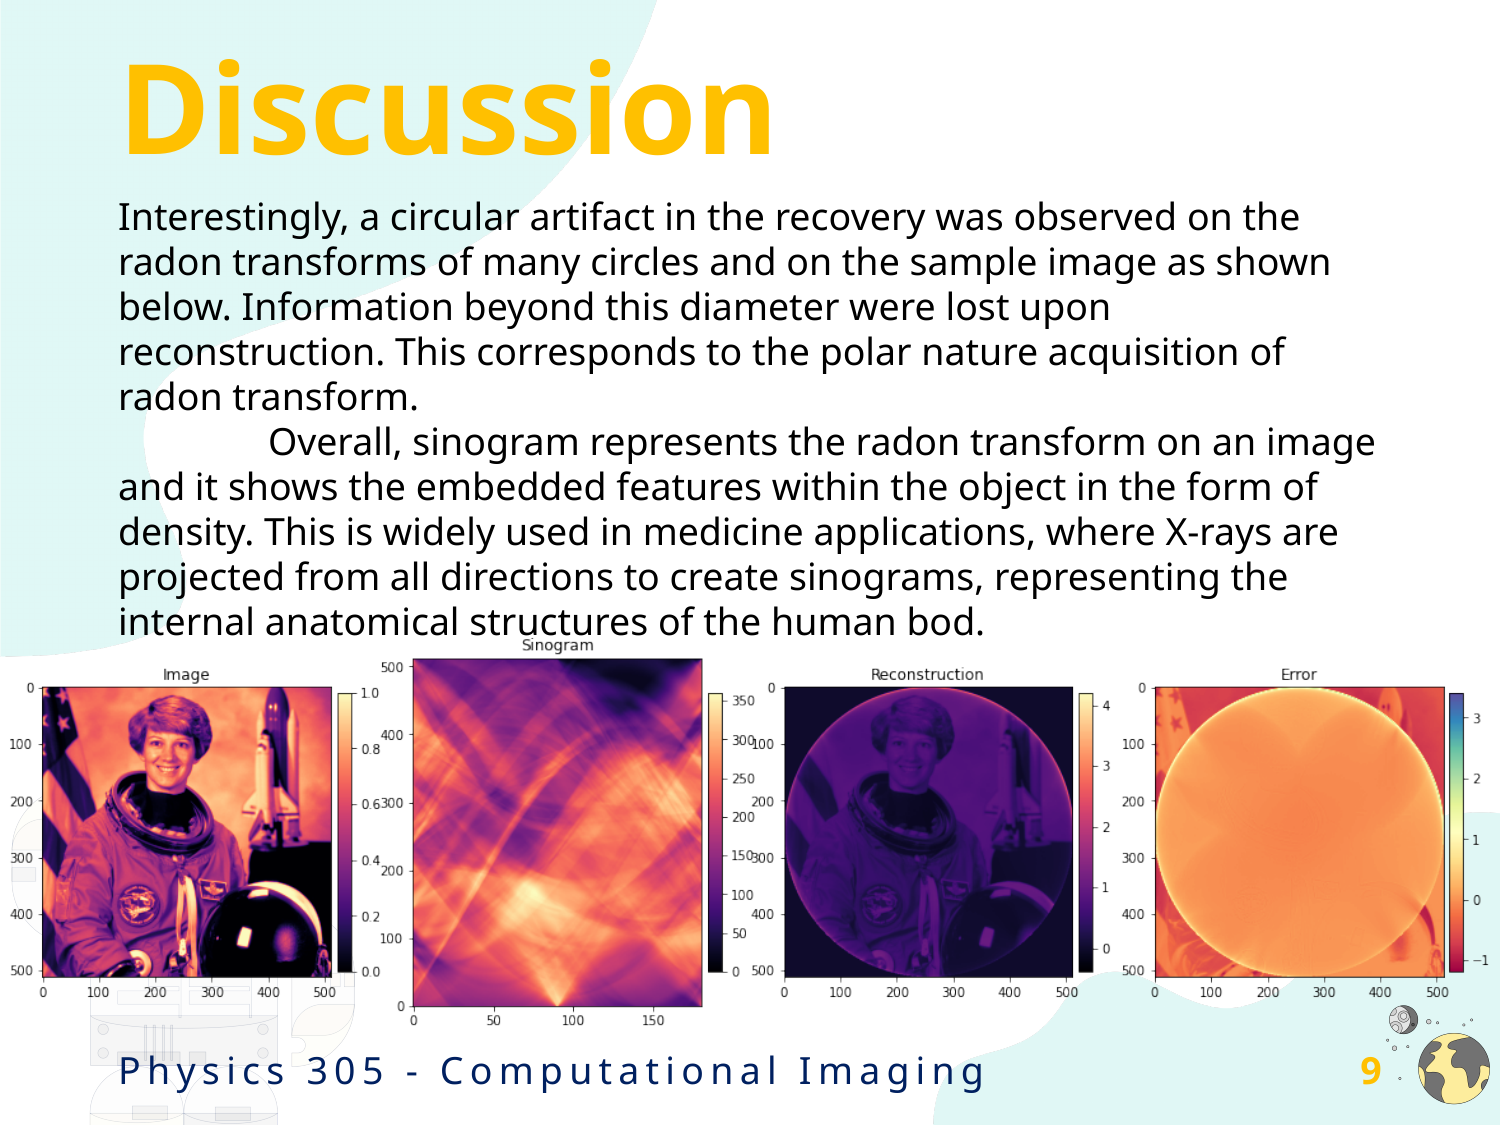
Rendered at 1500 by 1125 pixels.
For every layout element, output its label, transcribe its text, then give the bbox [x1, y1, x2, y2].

slide_number 9 [1244, 1042, 1397, 1103]
list Interestingly, a circular artifact in the recovery was observed on the radon transforms of many circles and on the sample image as shown below. Information beyond this diameter were lost upon reconstruction. This corresponds to the polar nature acquisition of radon transform. Overall, sinogram represents the radon transform on an image and it shows the embedded features within the object in the form of density. This is widely used in medicine applications, where X-rays are projected from all directions to create sinograms, representing the internal anatomical structures of the human bod. [103, 185, 1397, 629]
footer Physics 305 - Computational Imaging [103, 1042, 1222, 1103]
title Discussion [103, 59, 1397, 169]
picture [0, 0, 1500, 1125]
